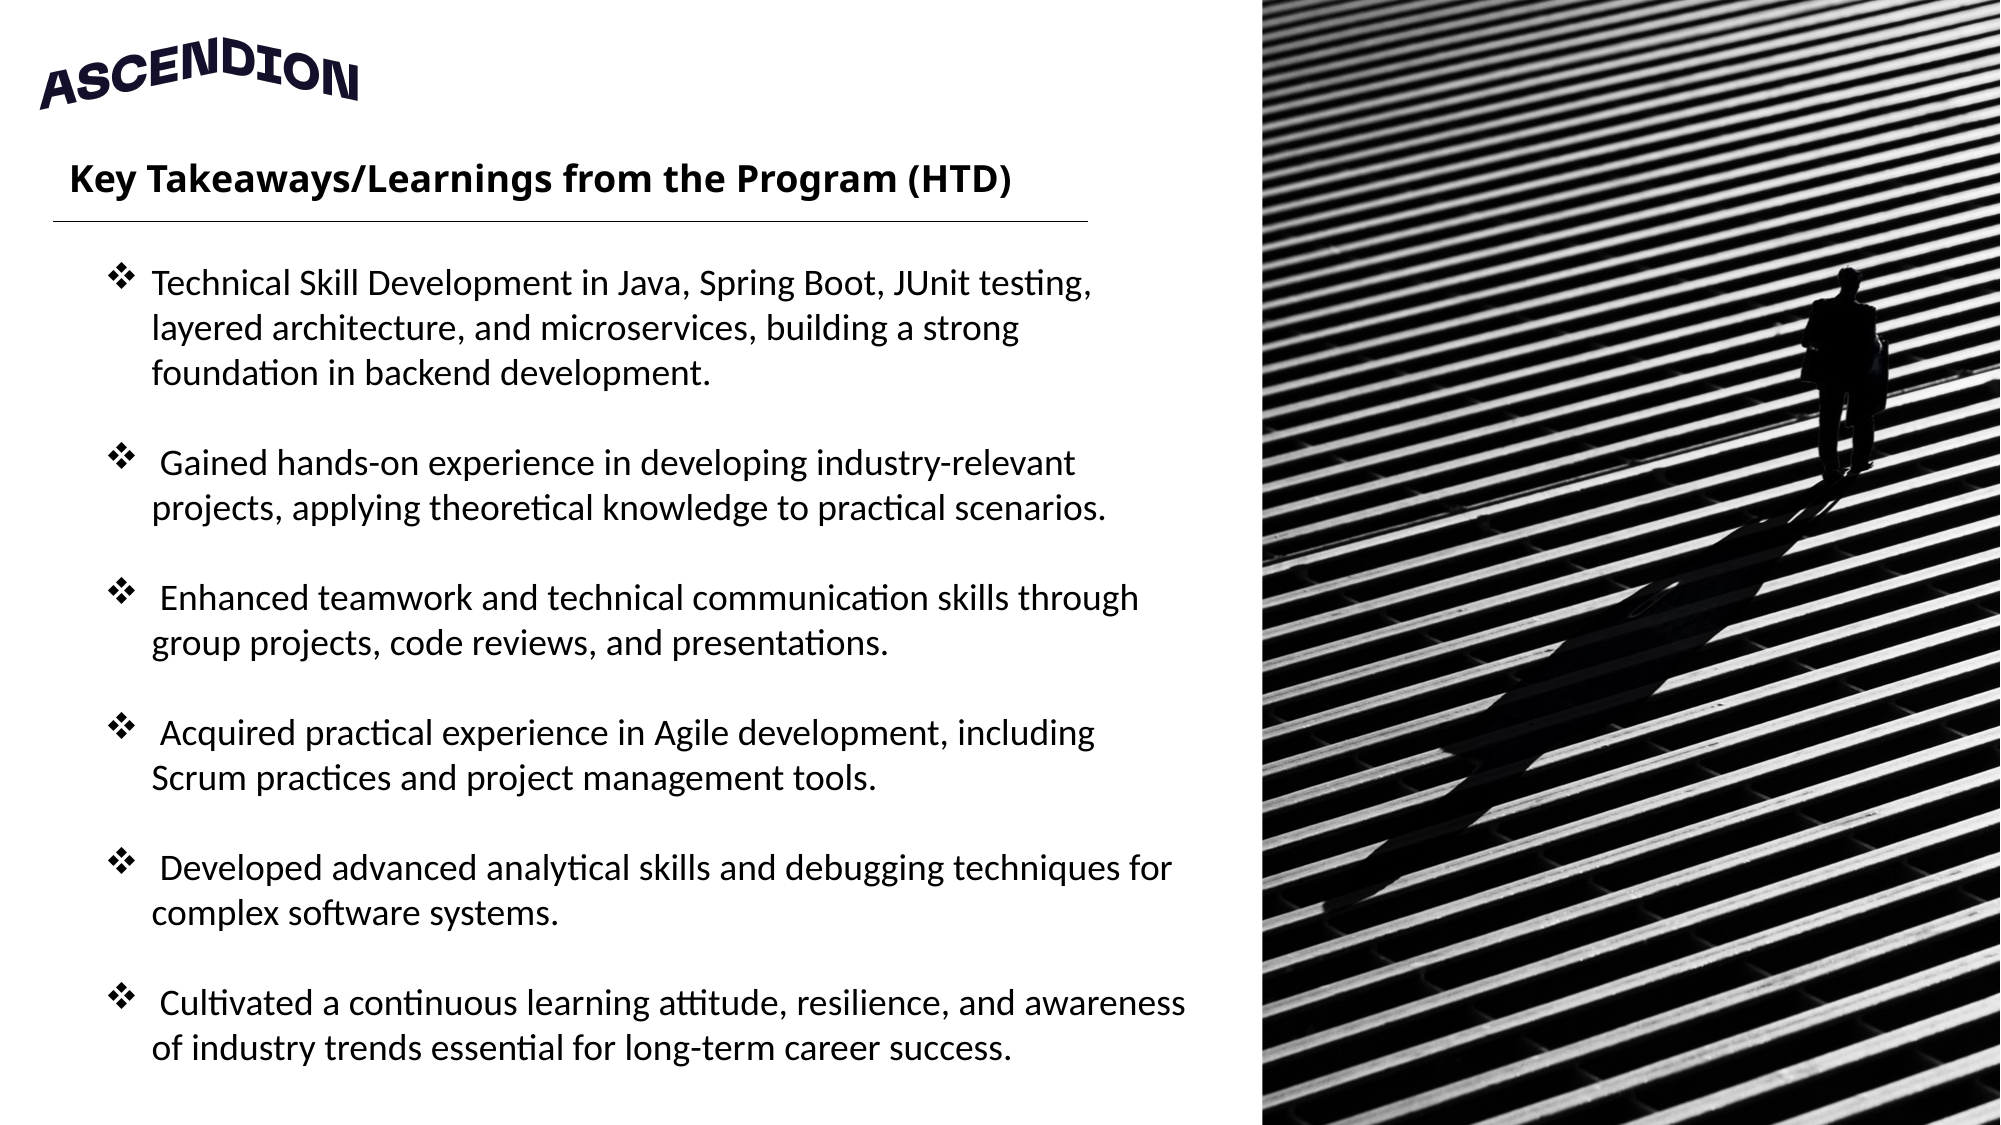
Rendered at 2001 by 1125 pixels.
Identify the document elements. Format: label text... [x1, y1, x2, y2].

text_box Key Takeaways/Learnings from the Program (HTD) [54, 147, 1209, 207]
text_box Technical Skill Development in Java, Spring Boot, JUnit testing, layered architecture, and microservices, building a strong foundation in backend development. Gained hands-on experience in developing industry-relevant projects, applying theoretical knowledge to practical scenarios. Enhanced teamwork and technical communication skills through group projects, code reviews, and presentations. Acquired practical experience in Agile development, including Scrum practices and project management tools. Developed advanced analytical skills and debugging techniques for complex software systems. Cultivated a continuous learning attitude, resilience, and awareness of industry trends essential for long-term career success. [89, 251, 1209, 1125]
picture [1, 0, 396, 148]
picture [1262, 0, 2000, 1125]
